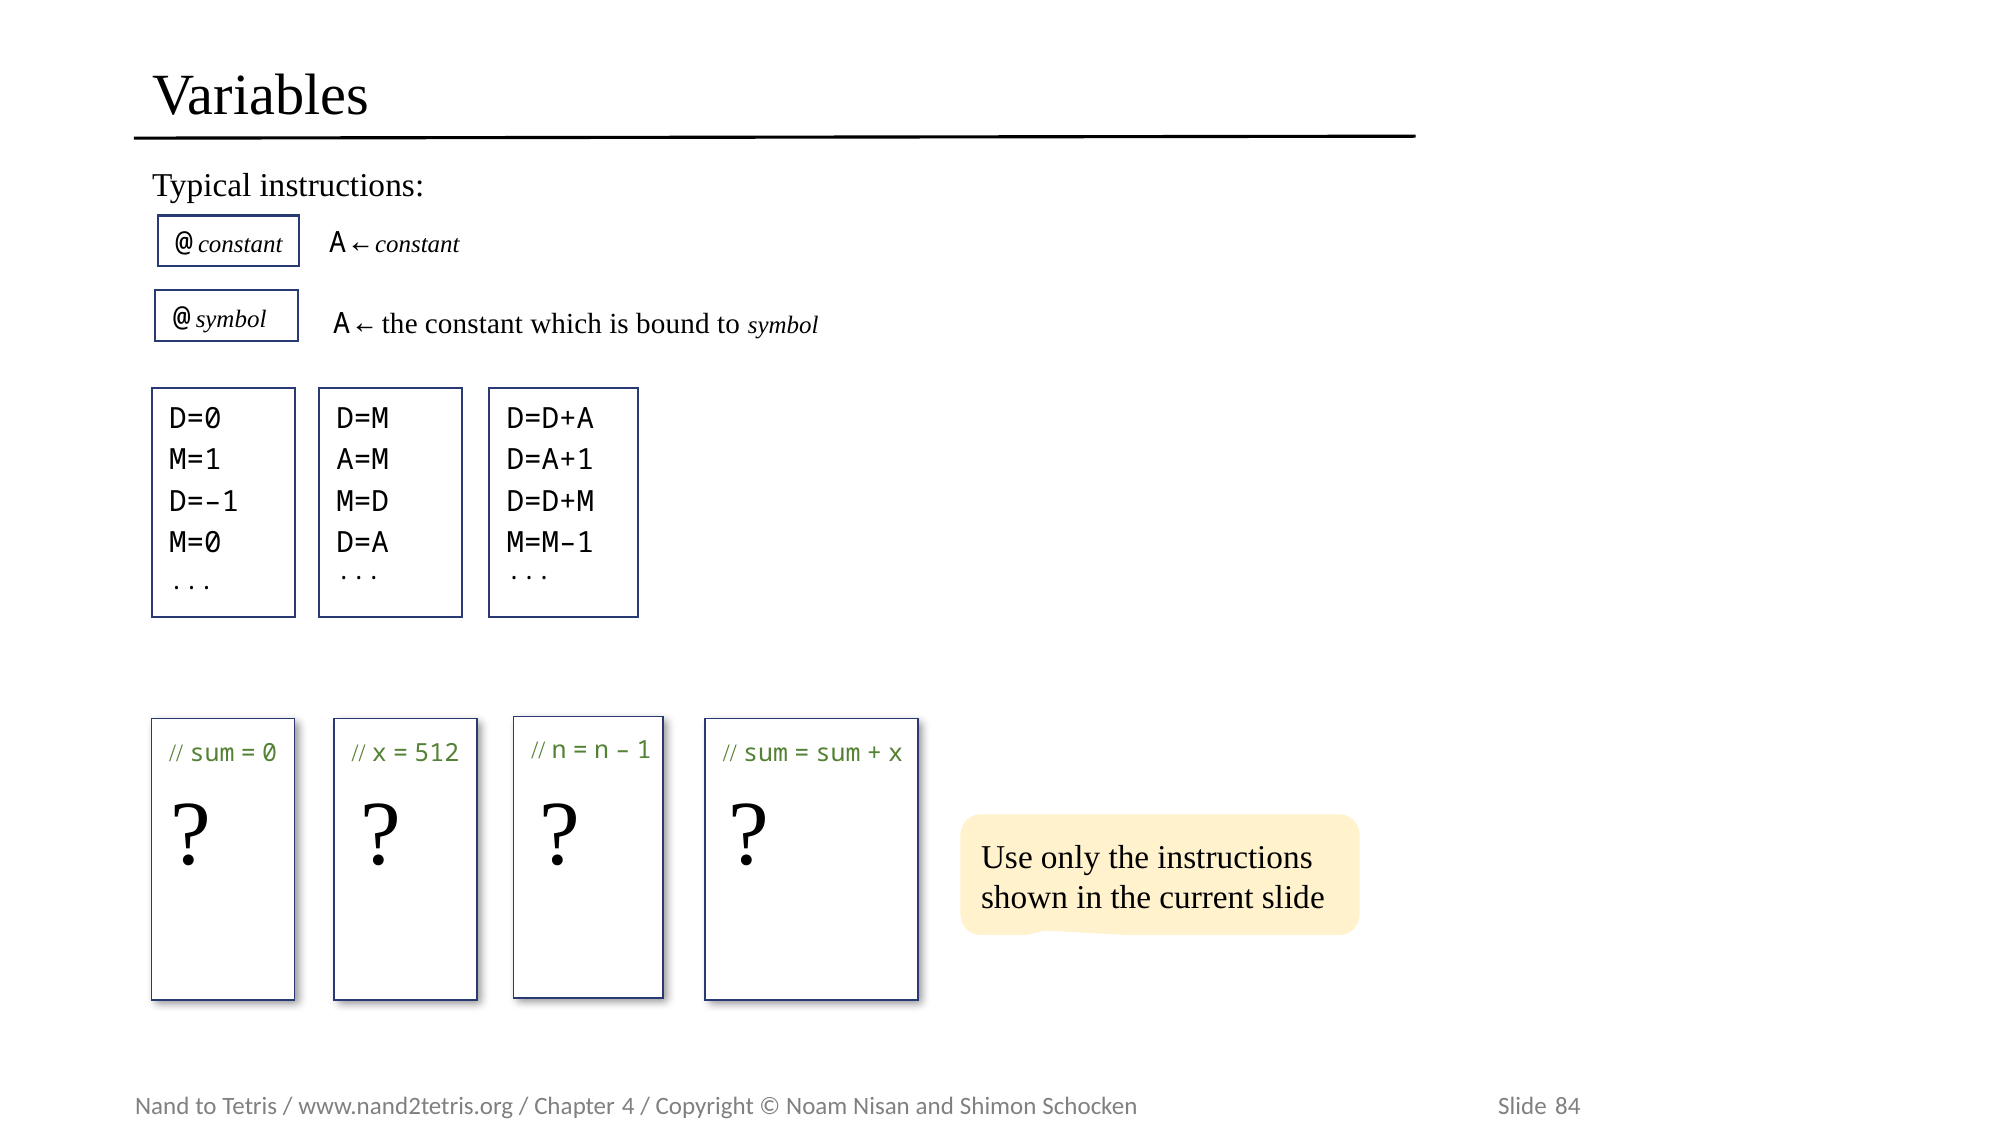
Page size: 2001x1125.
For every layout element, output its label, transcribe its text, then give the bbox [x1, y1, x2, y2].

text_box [137, 155, 1125, 349]
title Variables [137, 48, 1417, 144]
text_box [151, 387, 639, 618]
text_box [151, 716, 1360, 1001]
